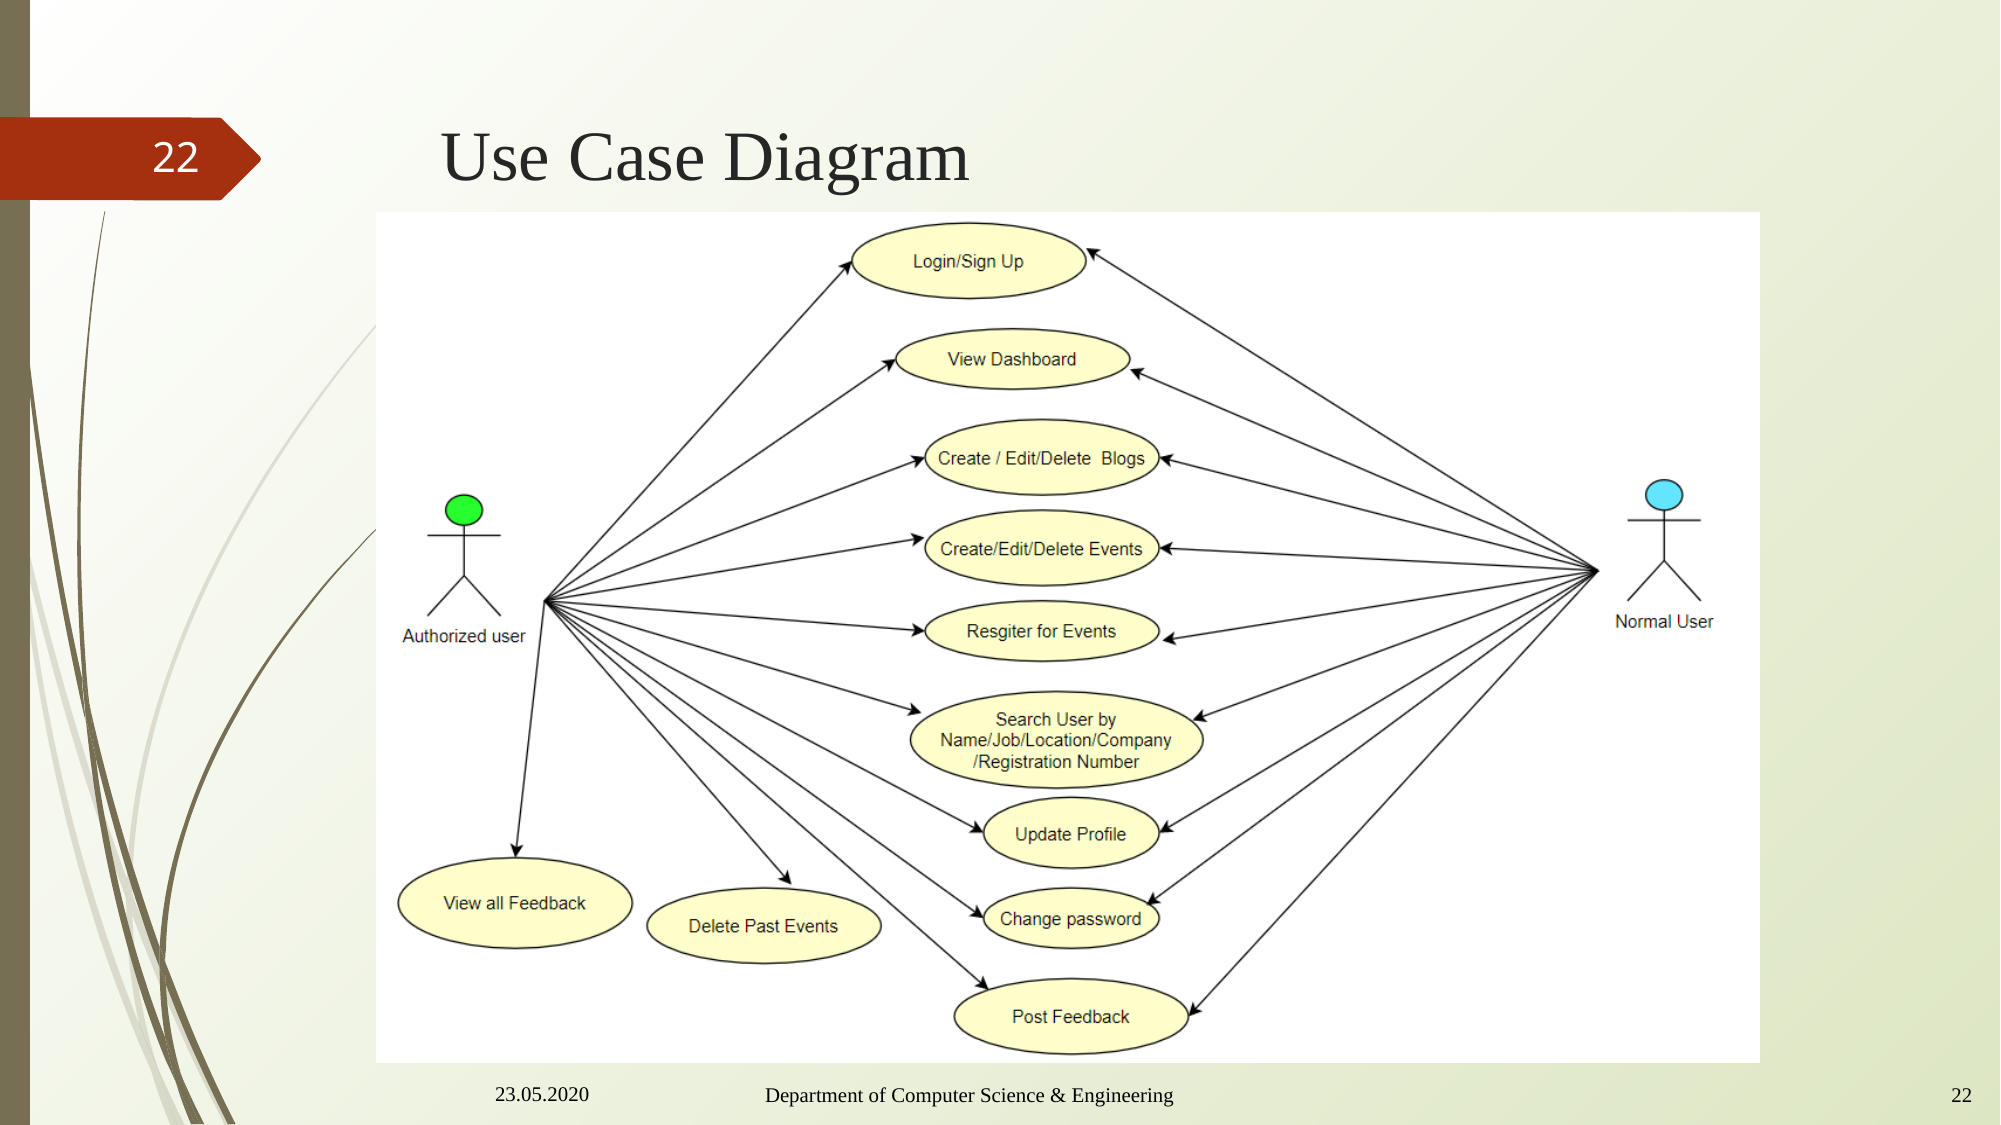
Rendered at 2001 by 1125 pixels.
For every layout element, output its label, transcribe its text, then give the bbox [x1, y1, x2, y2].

text_box 23.05.2020 [424, 1073, 605, 1124]
picture [375, 212, 1760, 1064]
slide_number 22 [87, 129, 216, 190]
title Use Case Diagram [425, 102, 1888, 313]
text_box Department of Computer Science & Engineering 22 [750, 1063, 2000, 1124]
